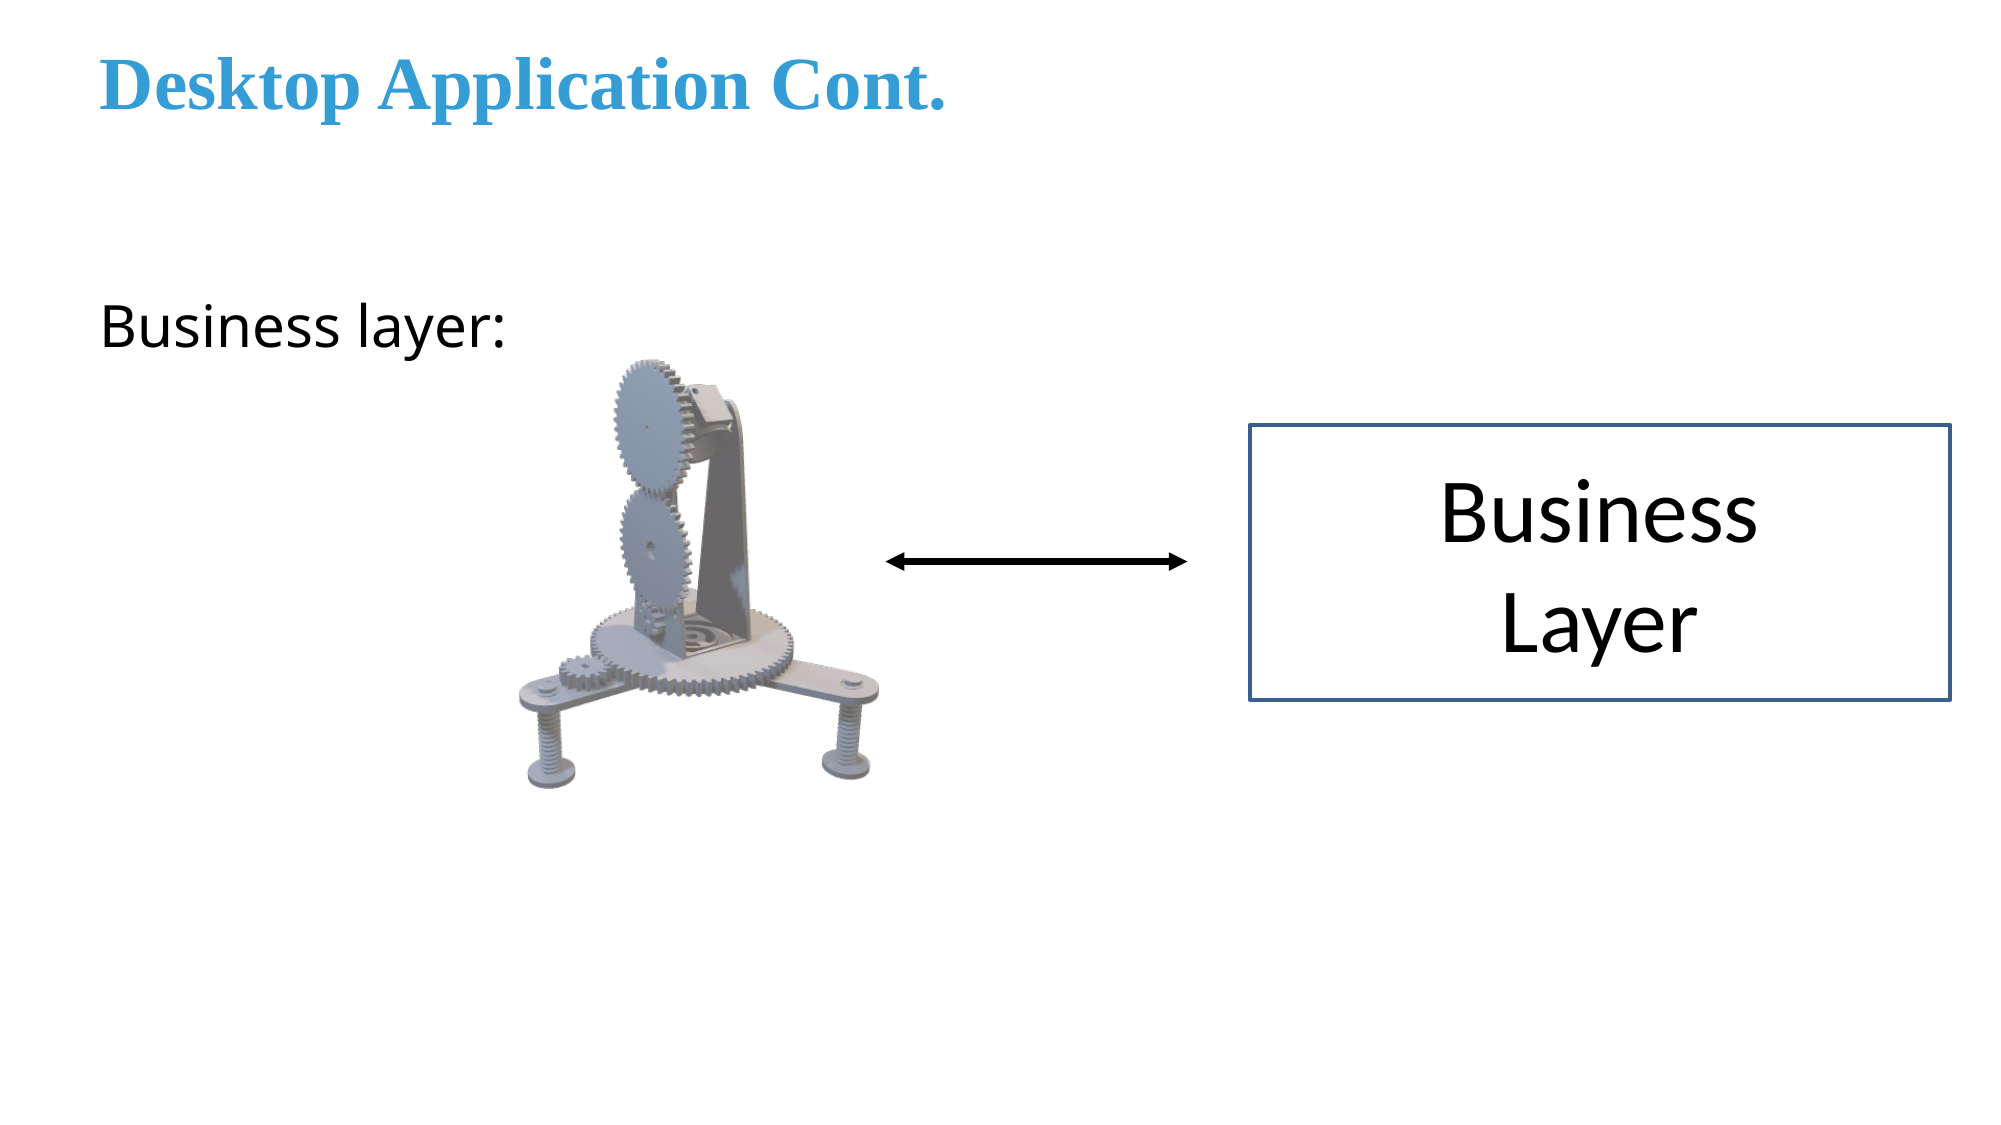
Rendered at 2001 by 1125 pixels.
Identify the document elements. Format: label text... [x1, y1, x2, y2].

picture [433, 331, 886, 796]
text_box Business Layer [1300, 443, 1900, 679]
text_box [1248, 423, 1952, 702]
title Desktop Application Cont. [99, 34, 1901, 126]
list Business layer: [99, 289, 1070, 361]
